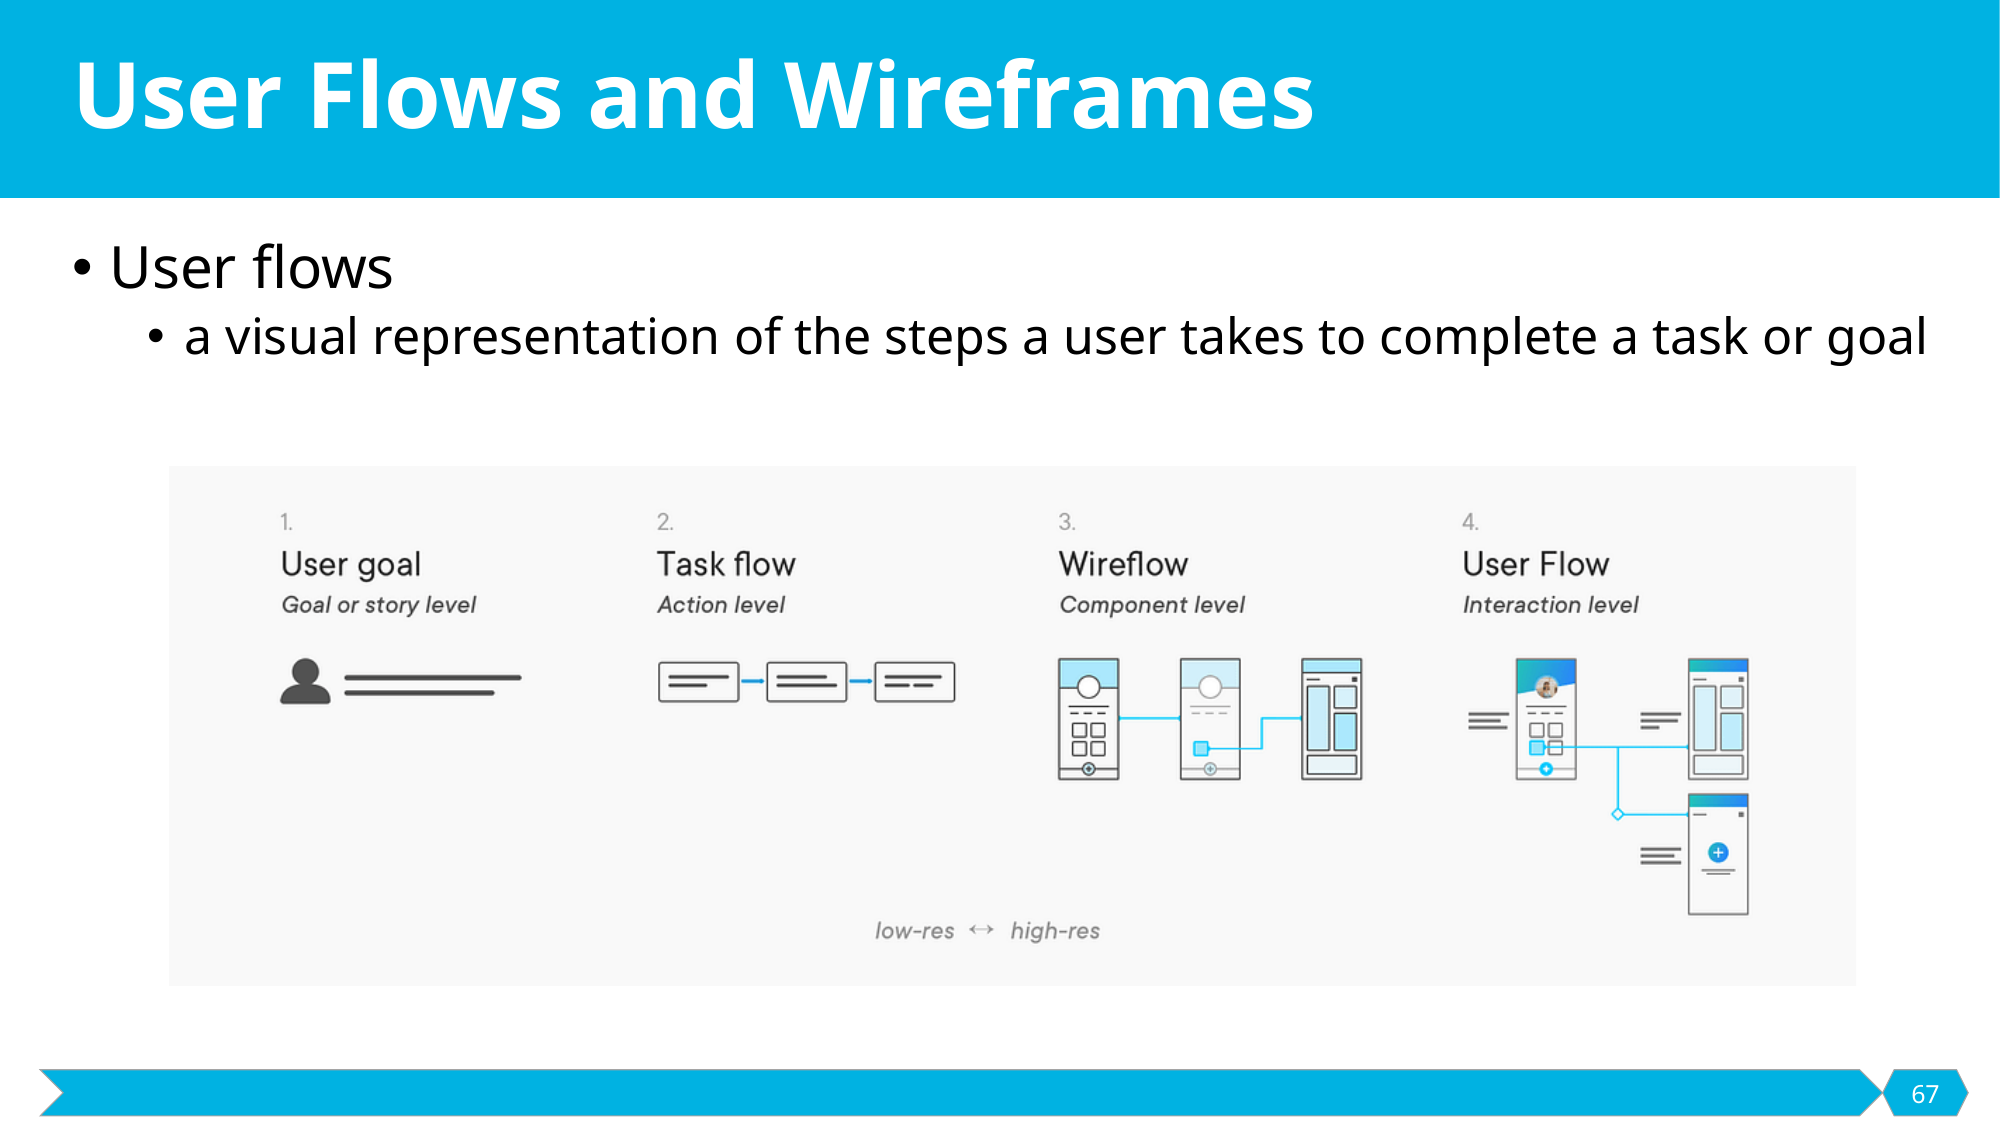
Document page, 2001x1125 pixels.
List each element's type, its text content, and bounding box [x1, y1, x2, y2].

title User Flows and Wireframes [56, 0, 1969, 199]
picture [169, 466, 1857, 986]
slide_number 67 [1882, 1065, 1969, 1125]
list User flows a visual representation of the steps a user takes to complete a task or goal [56, 230, 1969, 1010]
